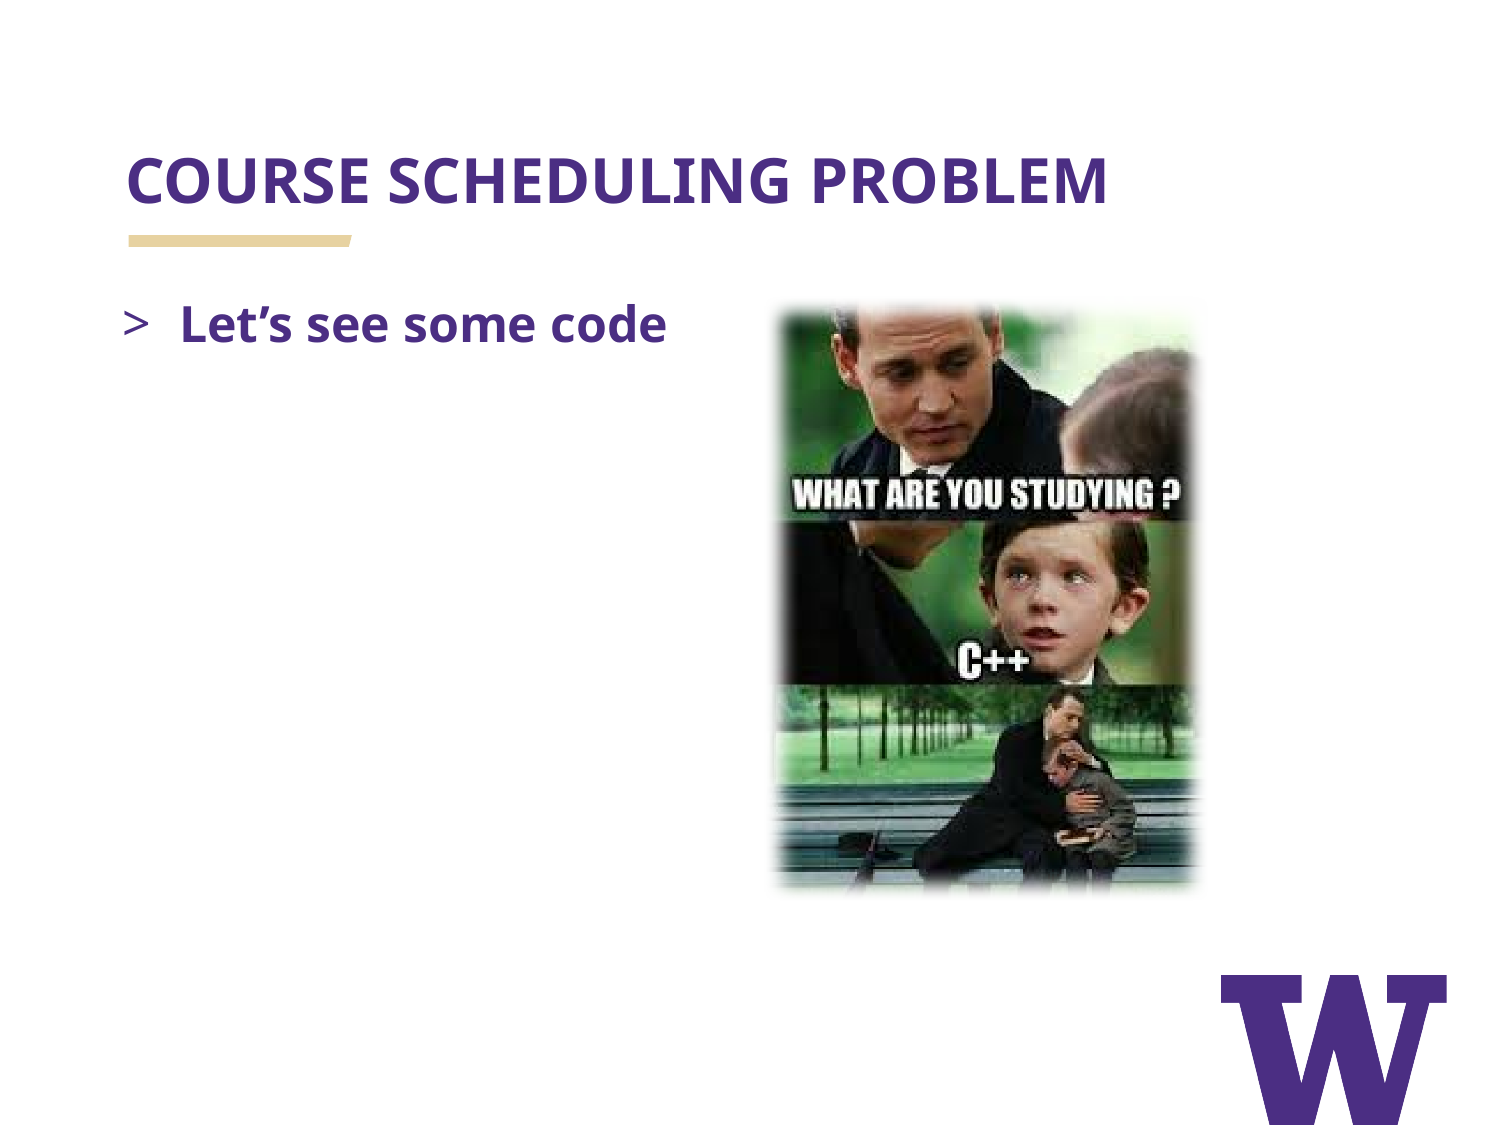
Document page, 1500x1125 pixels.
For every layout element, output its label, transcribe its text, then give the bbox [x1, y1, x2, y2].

picture [764, 296, 1208, 901]
title COURSE SCHEDULING PROBLEM [110, 60, 1453, 224]
picture [128, 235, 352, 247]
list Let’s see some code [108, 284, 1453, 944]
picture [1221, 975, 1447, 1125]
